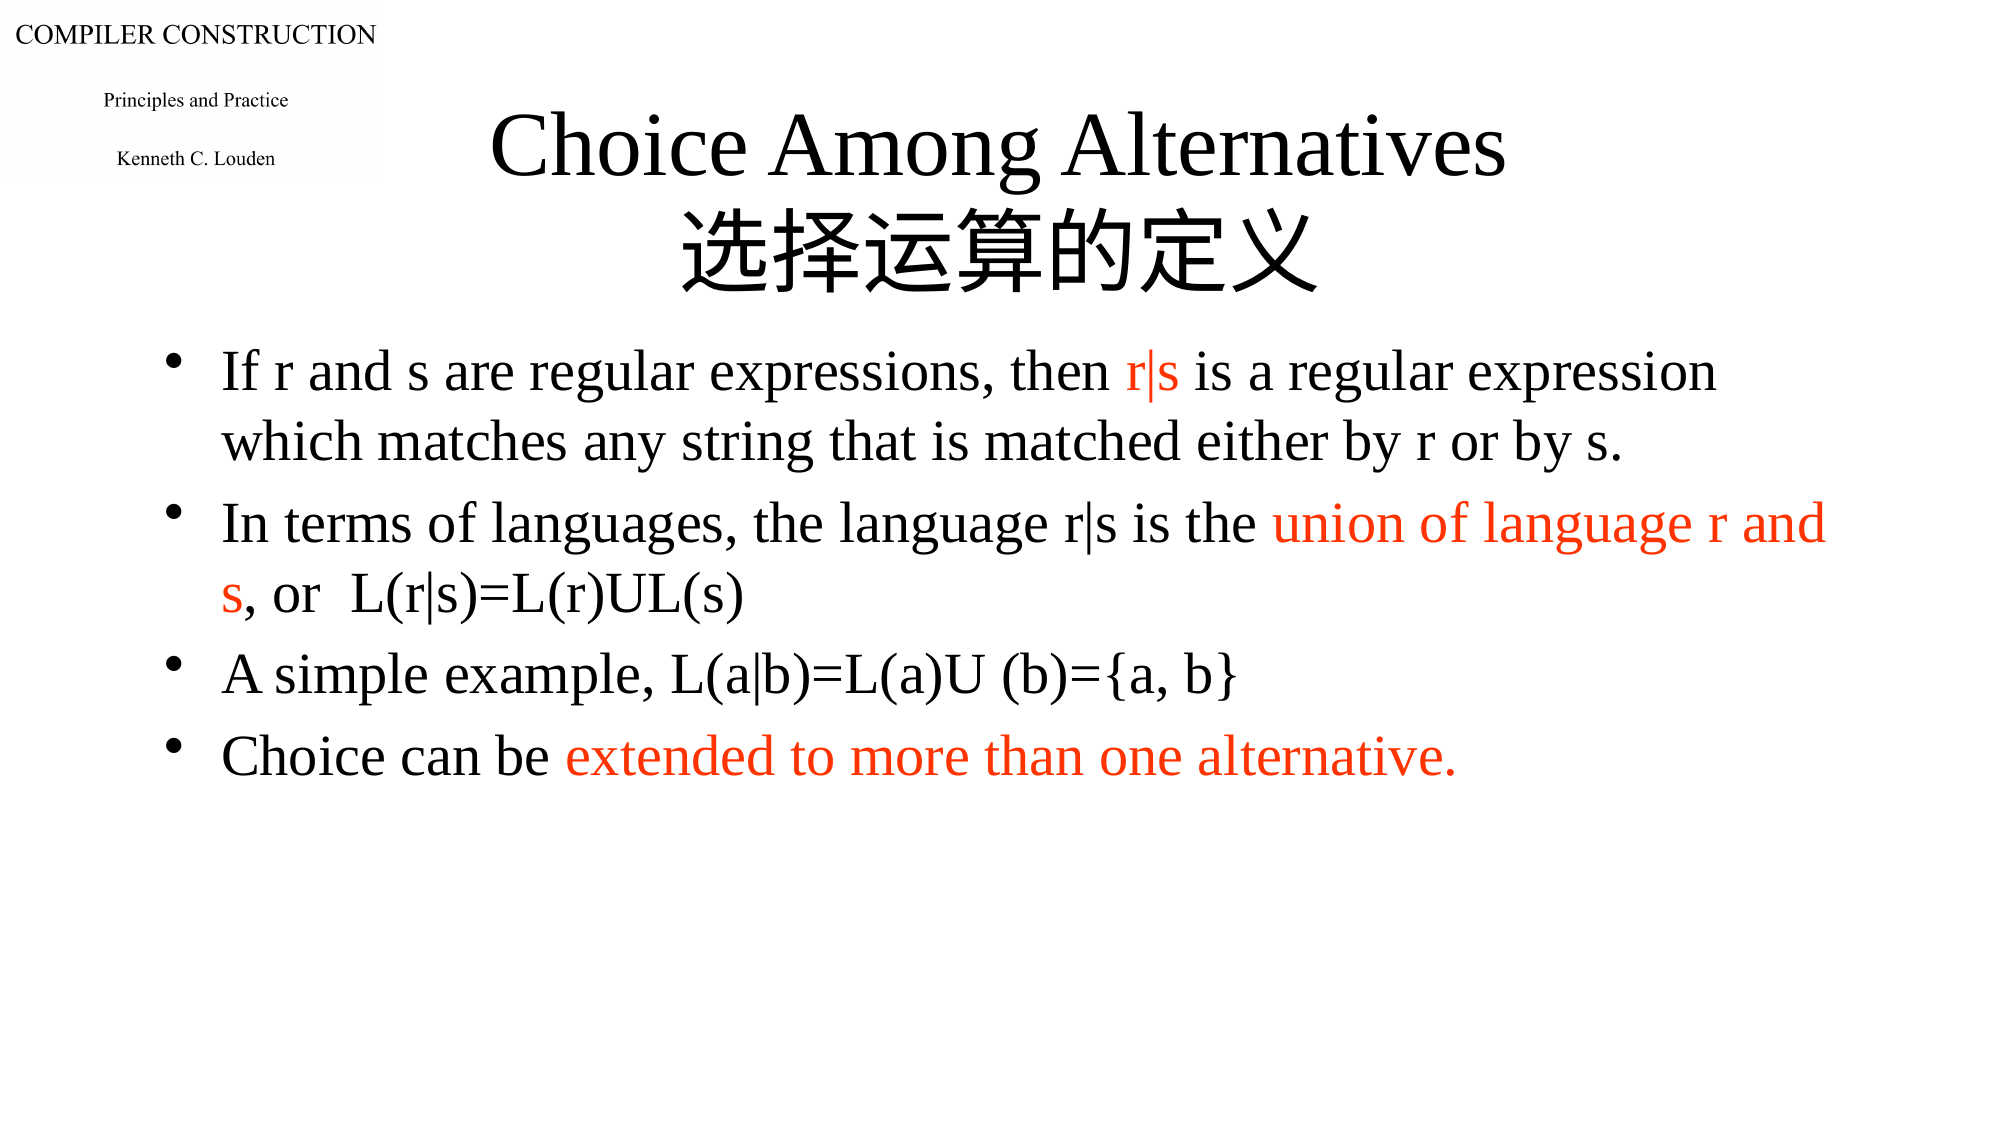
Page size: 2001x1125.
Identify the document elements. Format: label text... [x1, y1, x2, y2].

title Choice Among Alternatives 选择运算的定义 [149, 99, 1851, 288]
list If r and s are regular expressions, then r|s is a regular expression which matches any string that is matched either by r or by s. In terms of languages, the language r|s is the union of language r and s, or L(r|s)=L(r)UL(s) A simple example, L(a|b)=L(a)U (b)={a, b} Choice can be extended to more than one alternative. [149, 324, 1851, 1001]
picture [0, 0, 384, 184]
